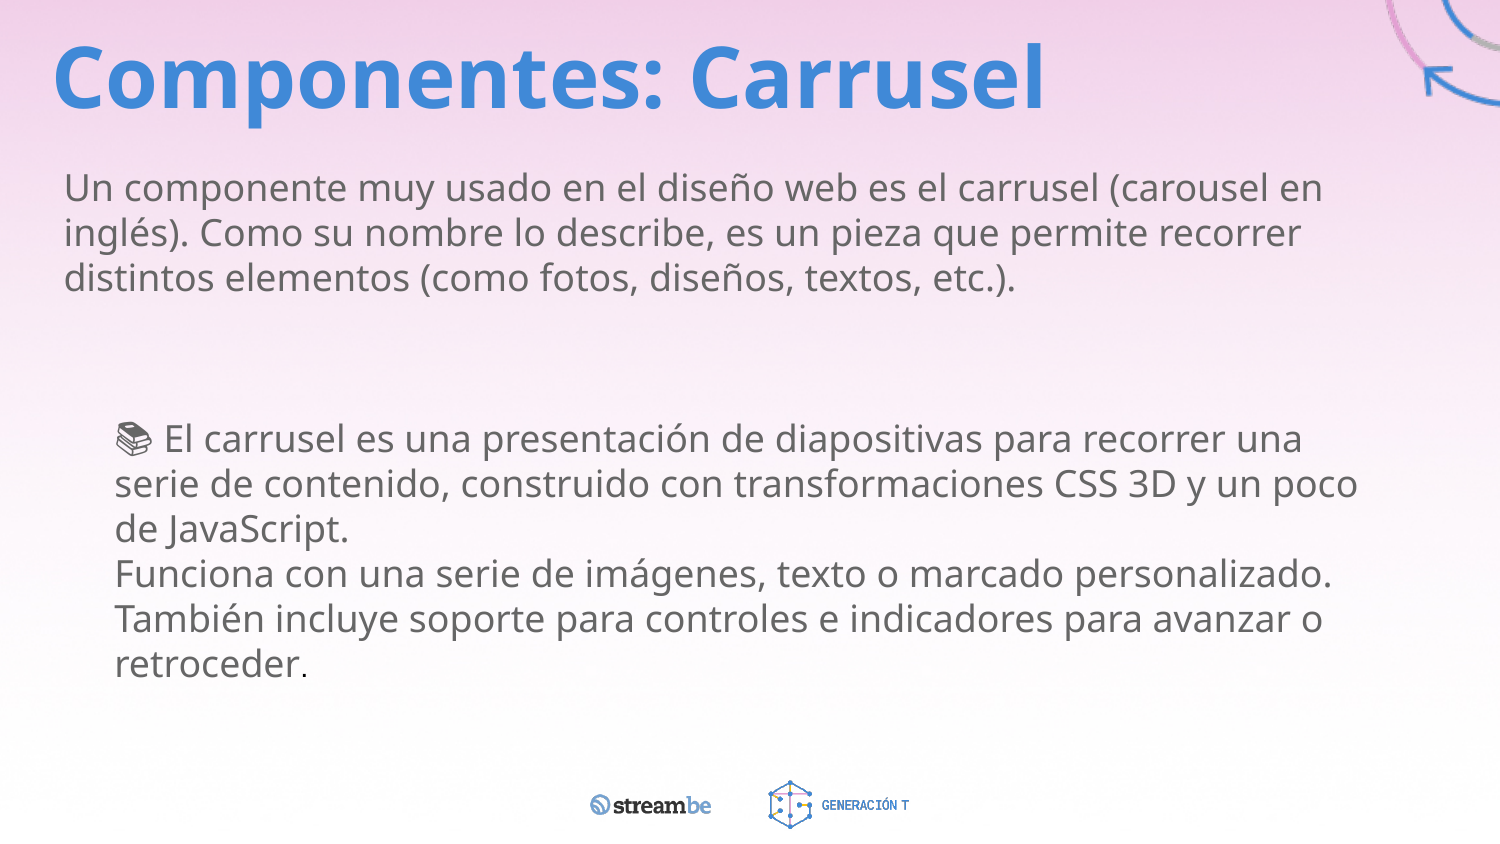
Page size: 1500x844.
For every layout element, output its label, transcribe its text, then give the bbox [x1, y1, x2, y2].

picture [0, 0, 1500, 844]
text_box 📚 El carrusel es una presentación de diapositivas para recorrer una serie de contenido, construido con transformaciones CSS 3D y un poco de JavaScript. Funciona con una serie de imágenes, texto o marcado personalizado. También incluye soporte para controles e indicadores para avanzar o retroceder. [99, 407, 1412, 650]
text_box Un componente muy usado en el diseño web es el carrusel (carousel en inglés). Como su nombre lo describe, es un pieza que permite recorrer distintos elementos (como fotos, diseños, textos, etc.). [48, 156, 1463, 409]
text_box Componentes: Carrusel [36, 15, 1463, 316]
